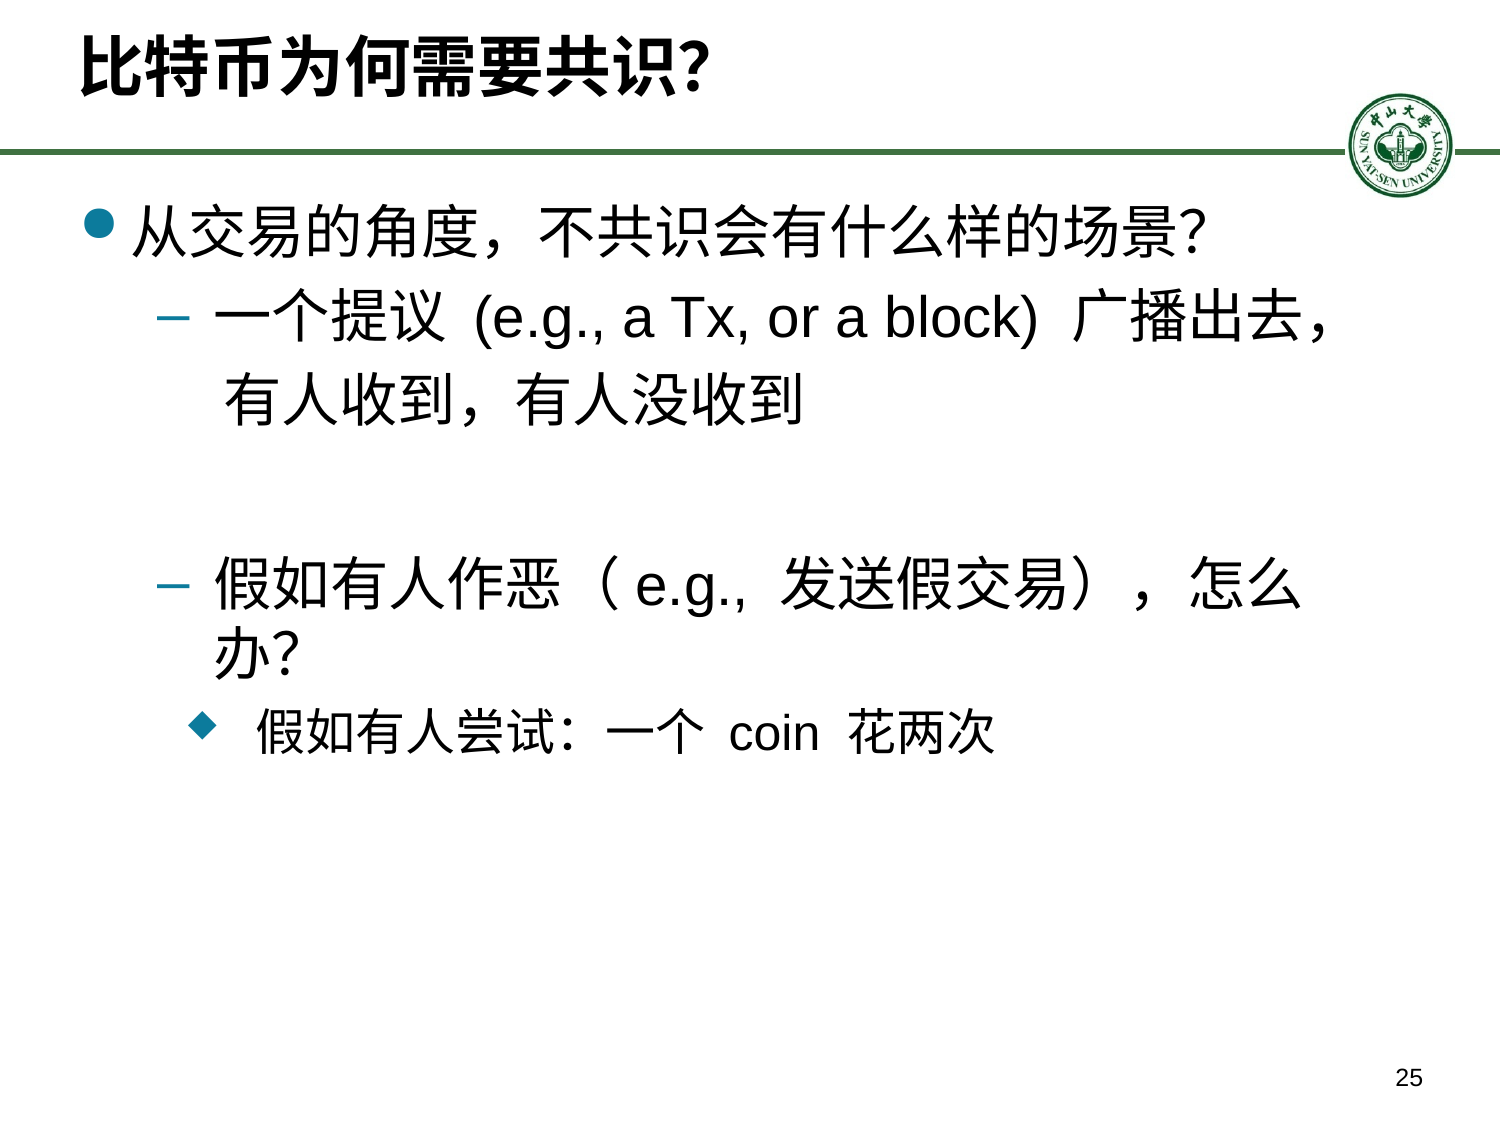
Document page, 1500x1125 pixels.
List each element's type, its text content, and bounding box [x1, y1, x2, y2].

list 从交易的角度，不共识会有什么样的场景？ 一个提议 (e.g., a Tx, or a block) 广播出去， 有人收到，有人没收到 假如有人作恶（e.g., 发送假交易），怎么办？ 假如有人尝试：一个 coin 花两次 [67, 187, 1432, 1038]
title 比特币为何需要共识？ [62, 24, 1421, 113]
picture [1345, 90, 1455, 200]
